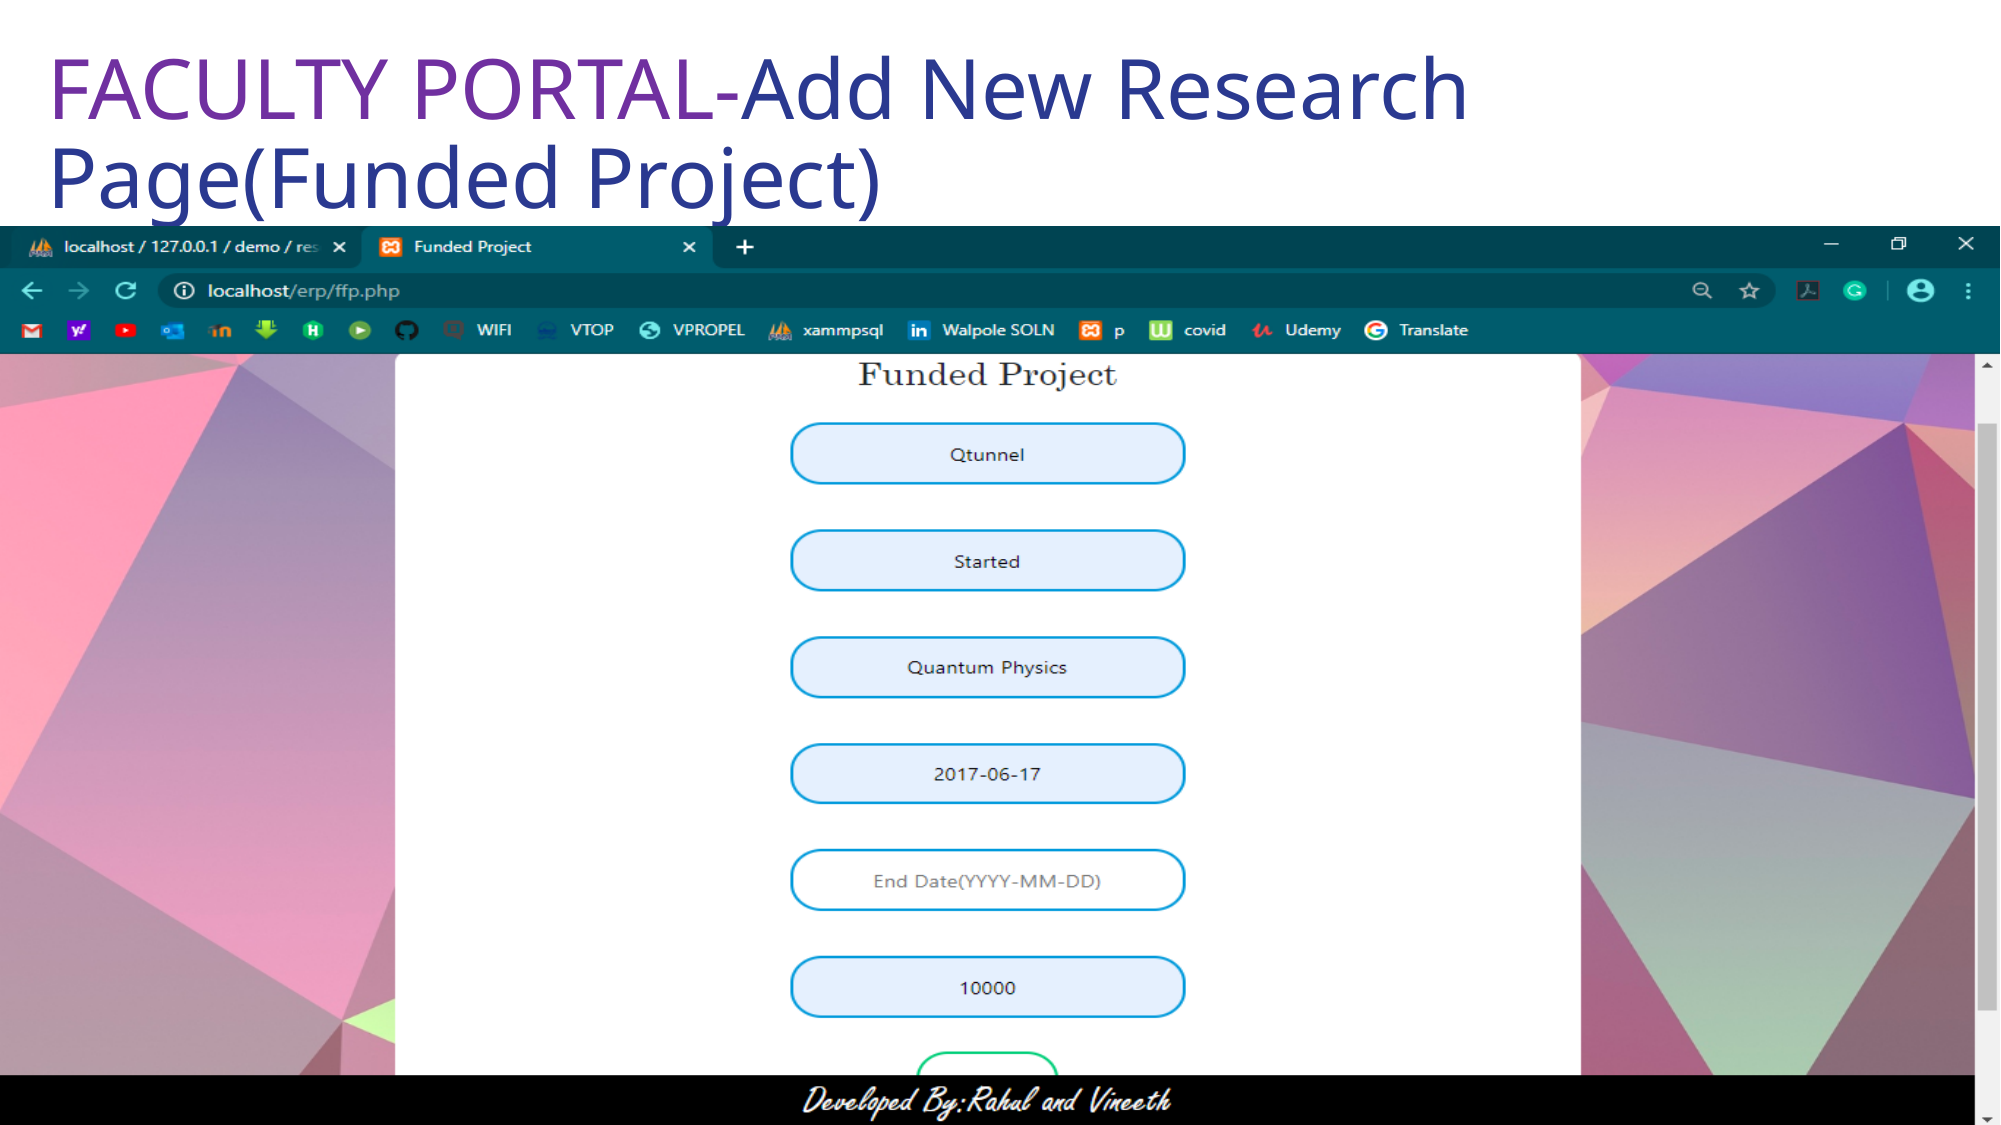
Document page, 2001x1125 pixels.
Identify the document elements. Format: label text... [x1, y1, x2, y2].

title FACULTY PORTAL-Add New Research Page(Funded Project) [32, 24, 1944, 224]
picture [0, 225, 2000, 1125]
